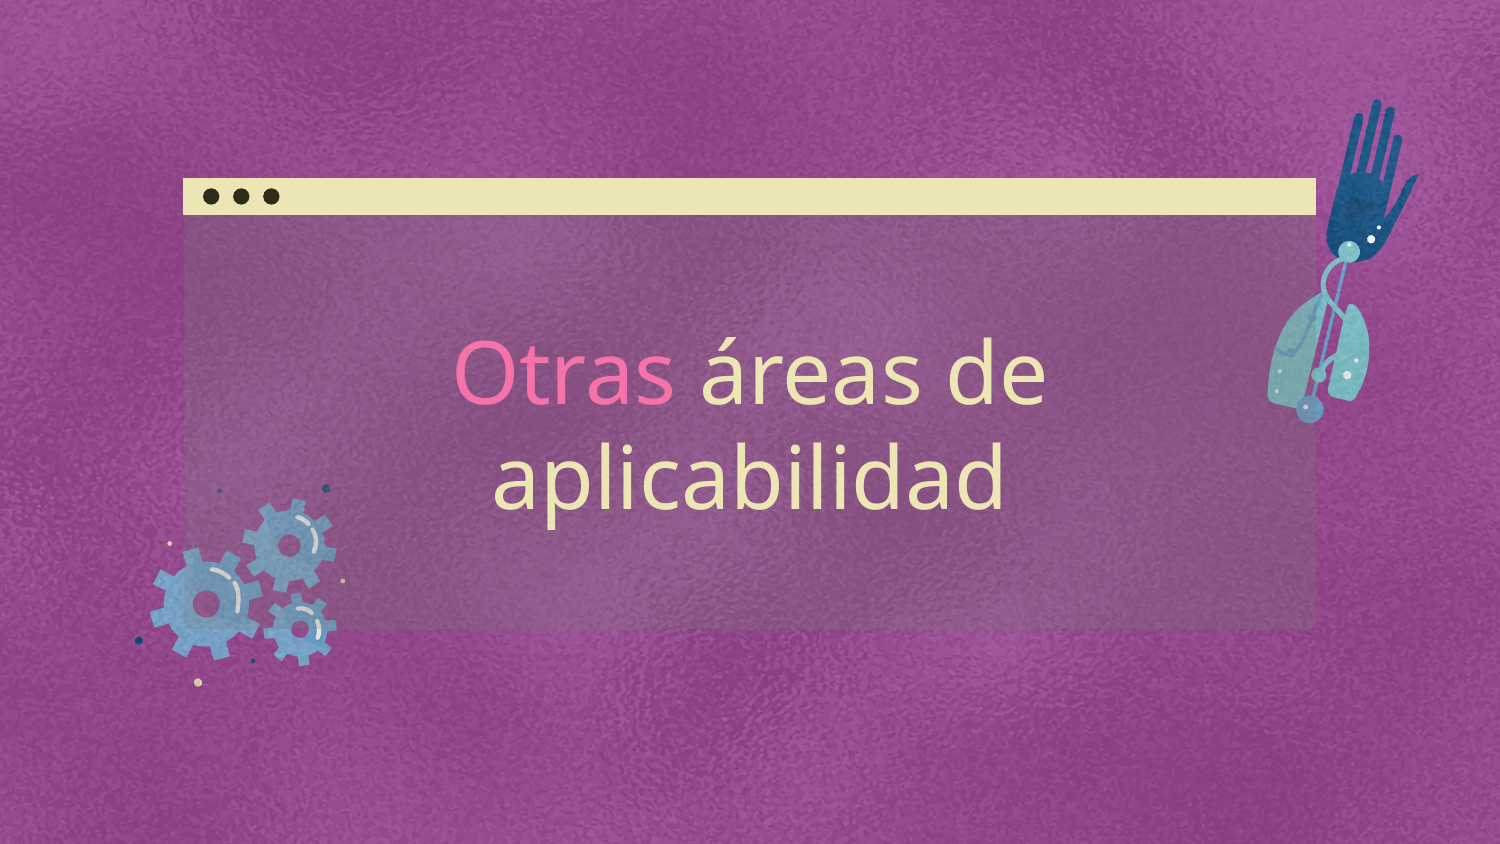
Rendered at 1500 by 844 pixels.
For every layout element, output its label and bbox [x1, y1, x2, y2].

text_box [183, 178, 1316, 630]
